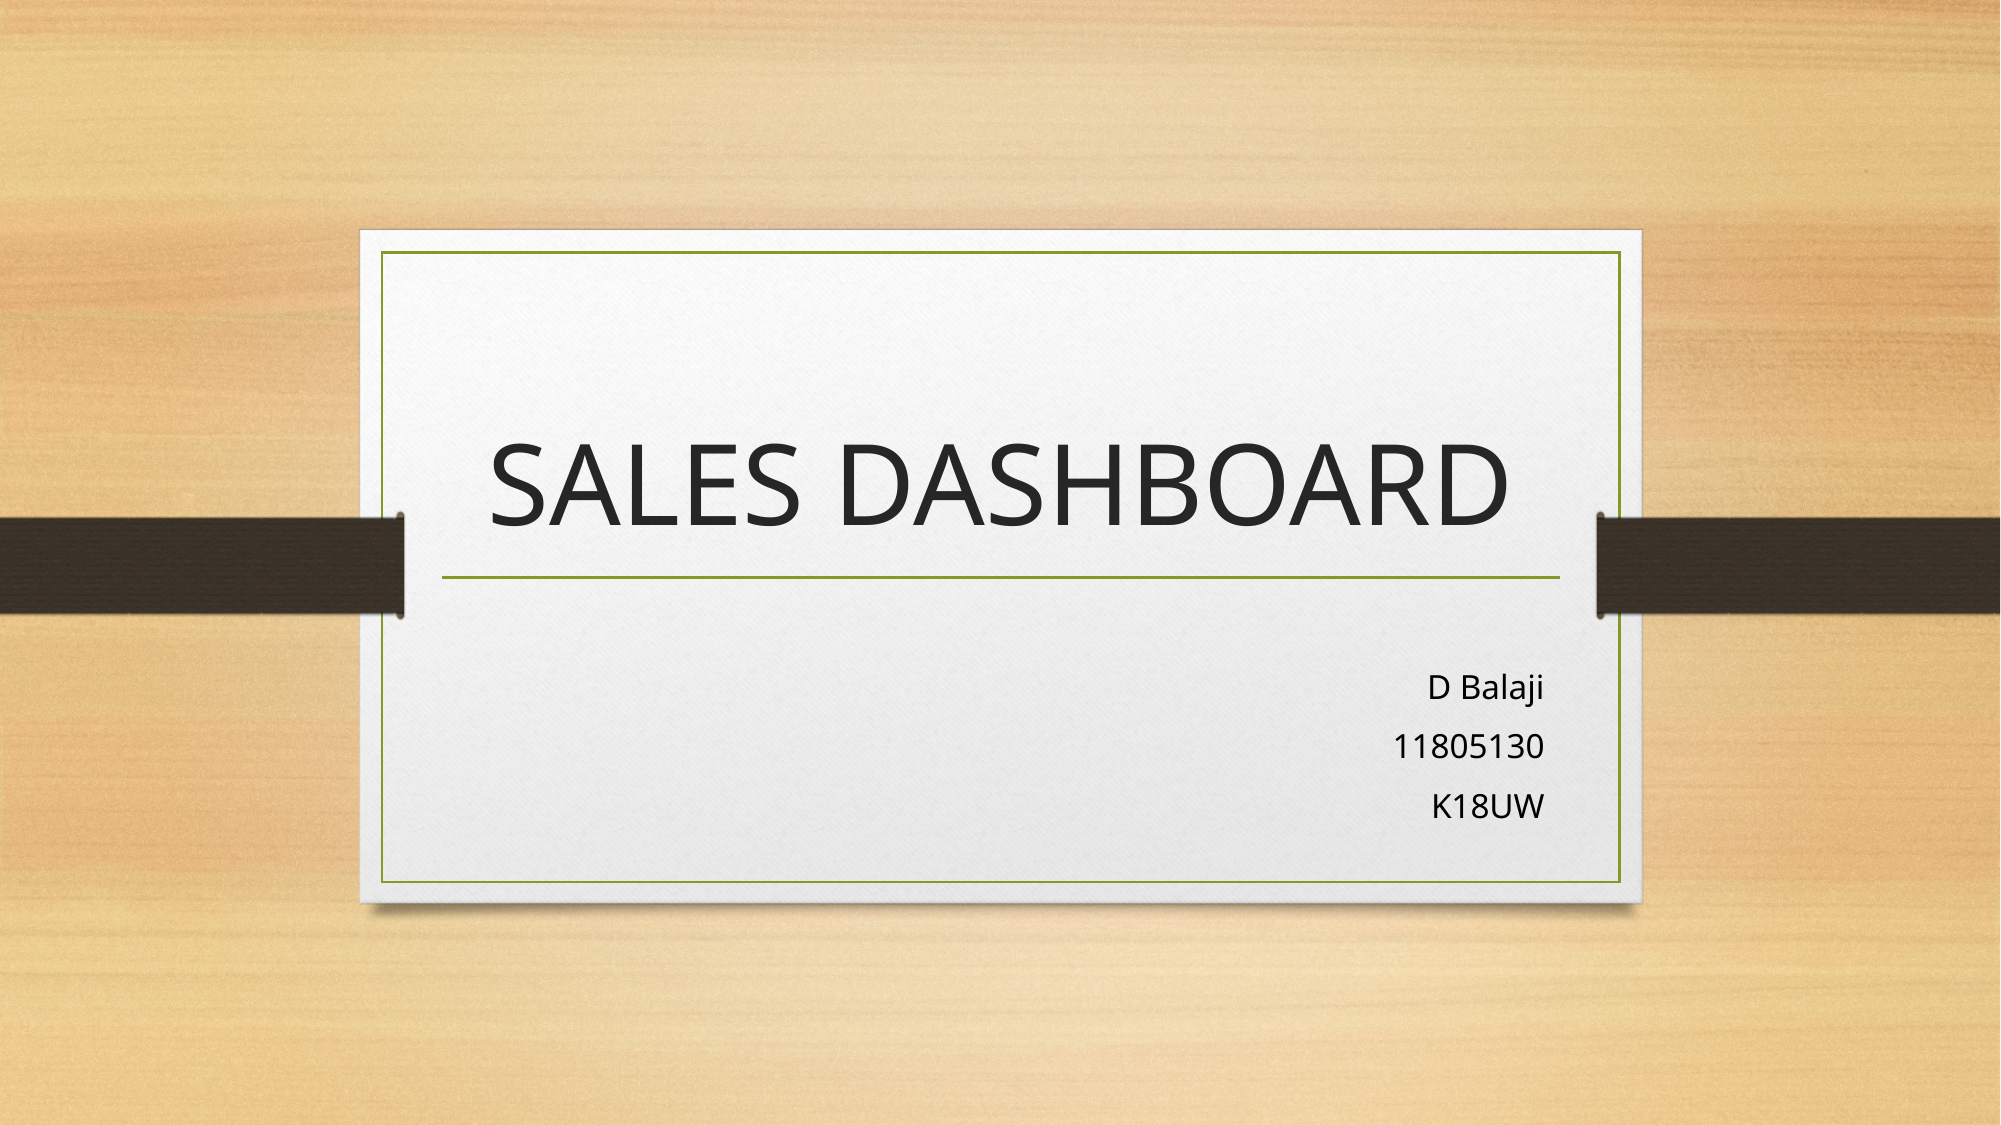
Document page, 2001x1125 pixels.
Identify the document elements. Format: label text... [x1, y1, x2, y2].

picture [0, 0, 2001, 1125]
subtitle D Balaji 11805130 K18UW [441, 600, 1560, 817]
title SALES DASHBOARD [441, 306, 1560, 556]
